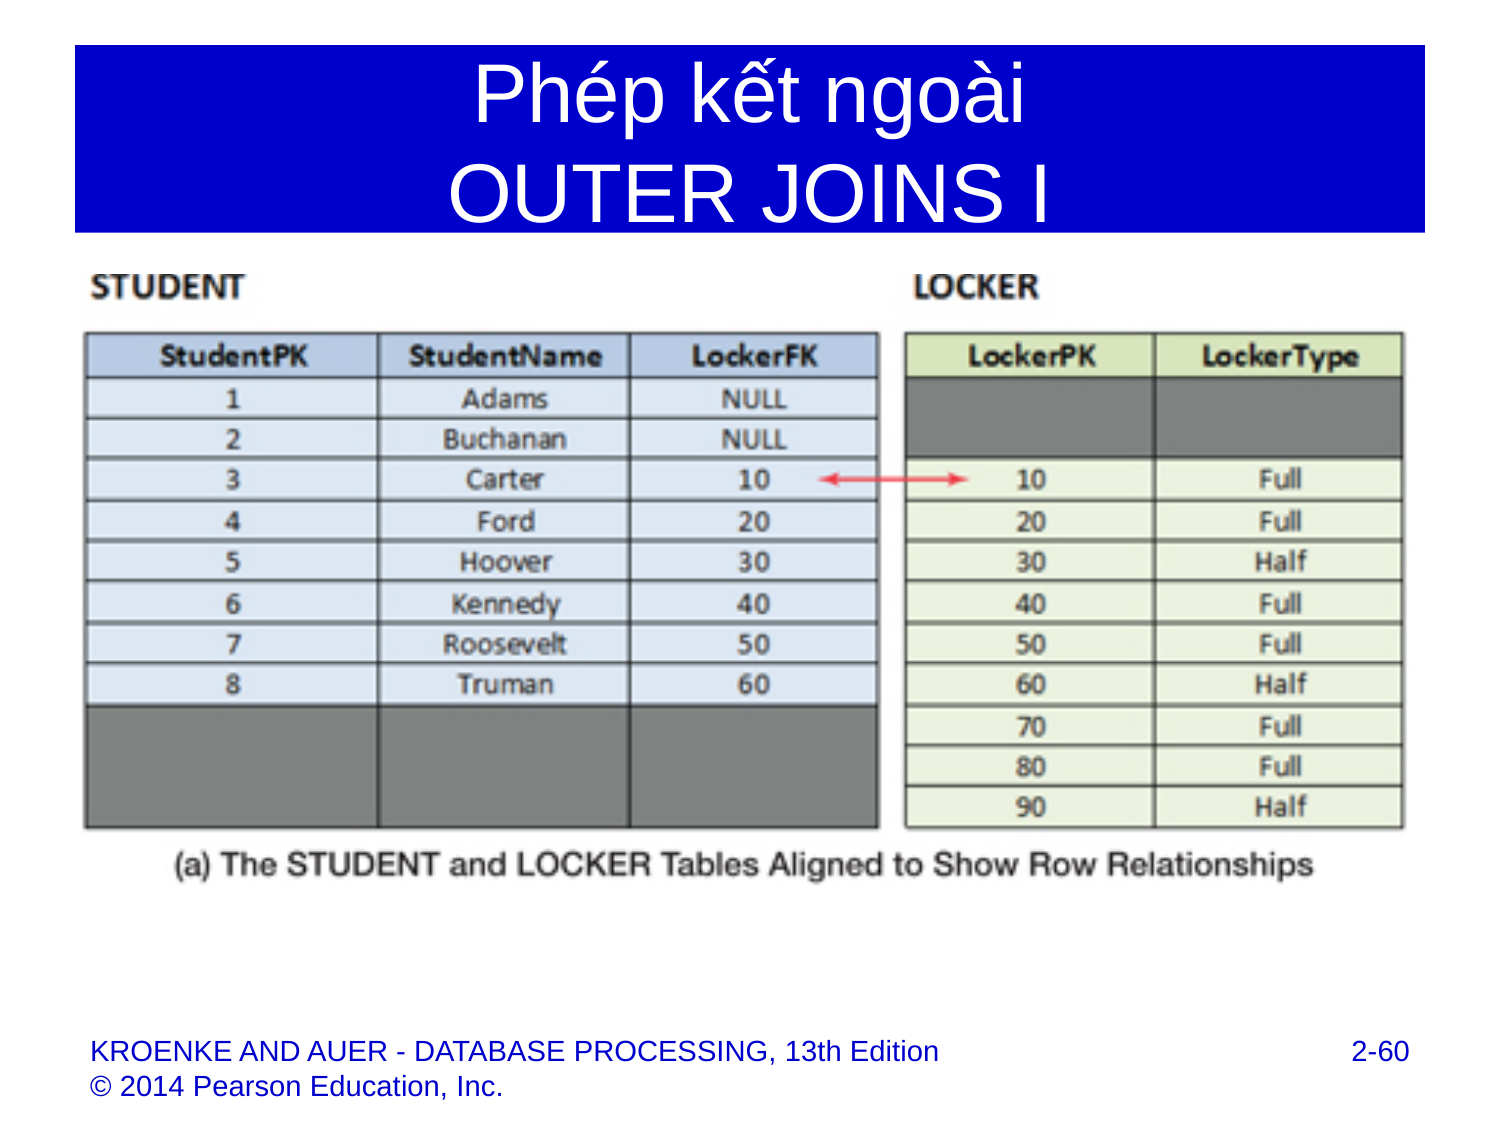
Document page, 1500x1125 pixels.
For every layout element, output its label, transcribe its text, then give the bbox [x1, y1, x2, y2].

slide_number 2-60 [1249, 1024, 1426, 1103]
footer KROENKE AND AUER - DATABASE PROCESSING, 13th Edition © 2014 Pearson Education, Inc. [74, 1024, 976, 1104]
title Phép kết ngoài OUTER JOINS I [74, 44, 1426, 233]
picture [78, 274, 1413, 906]
